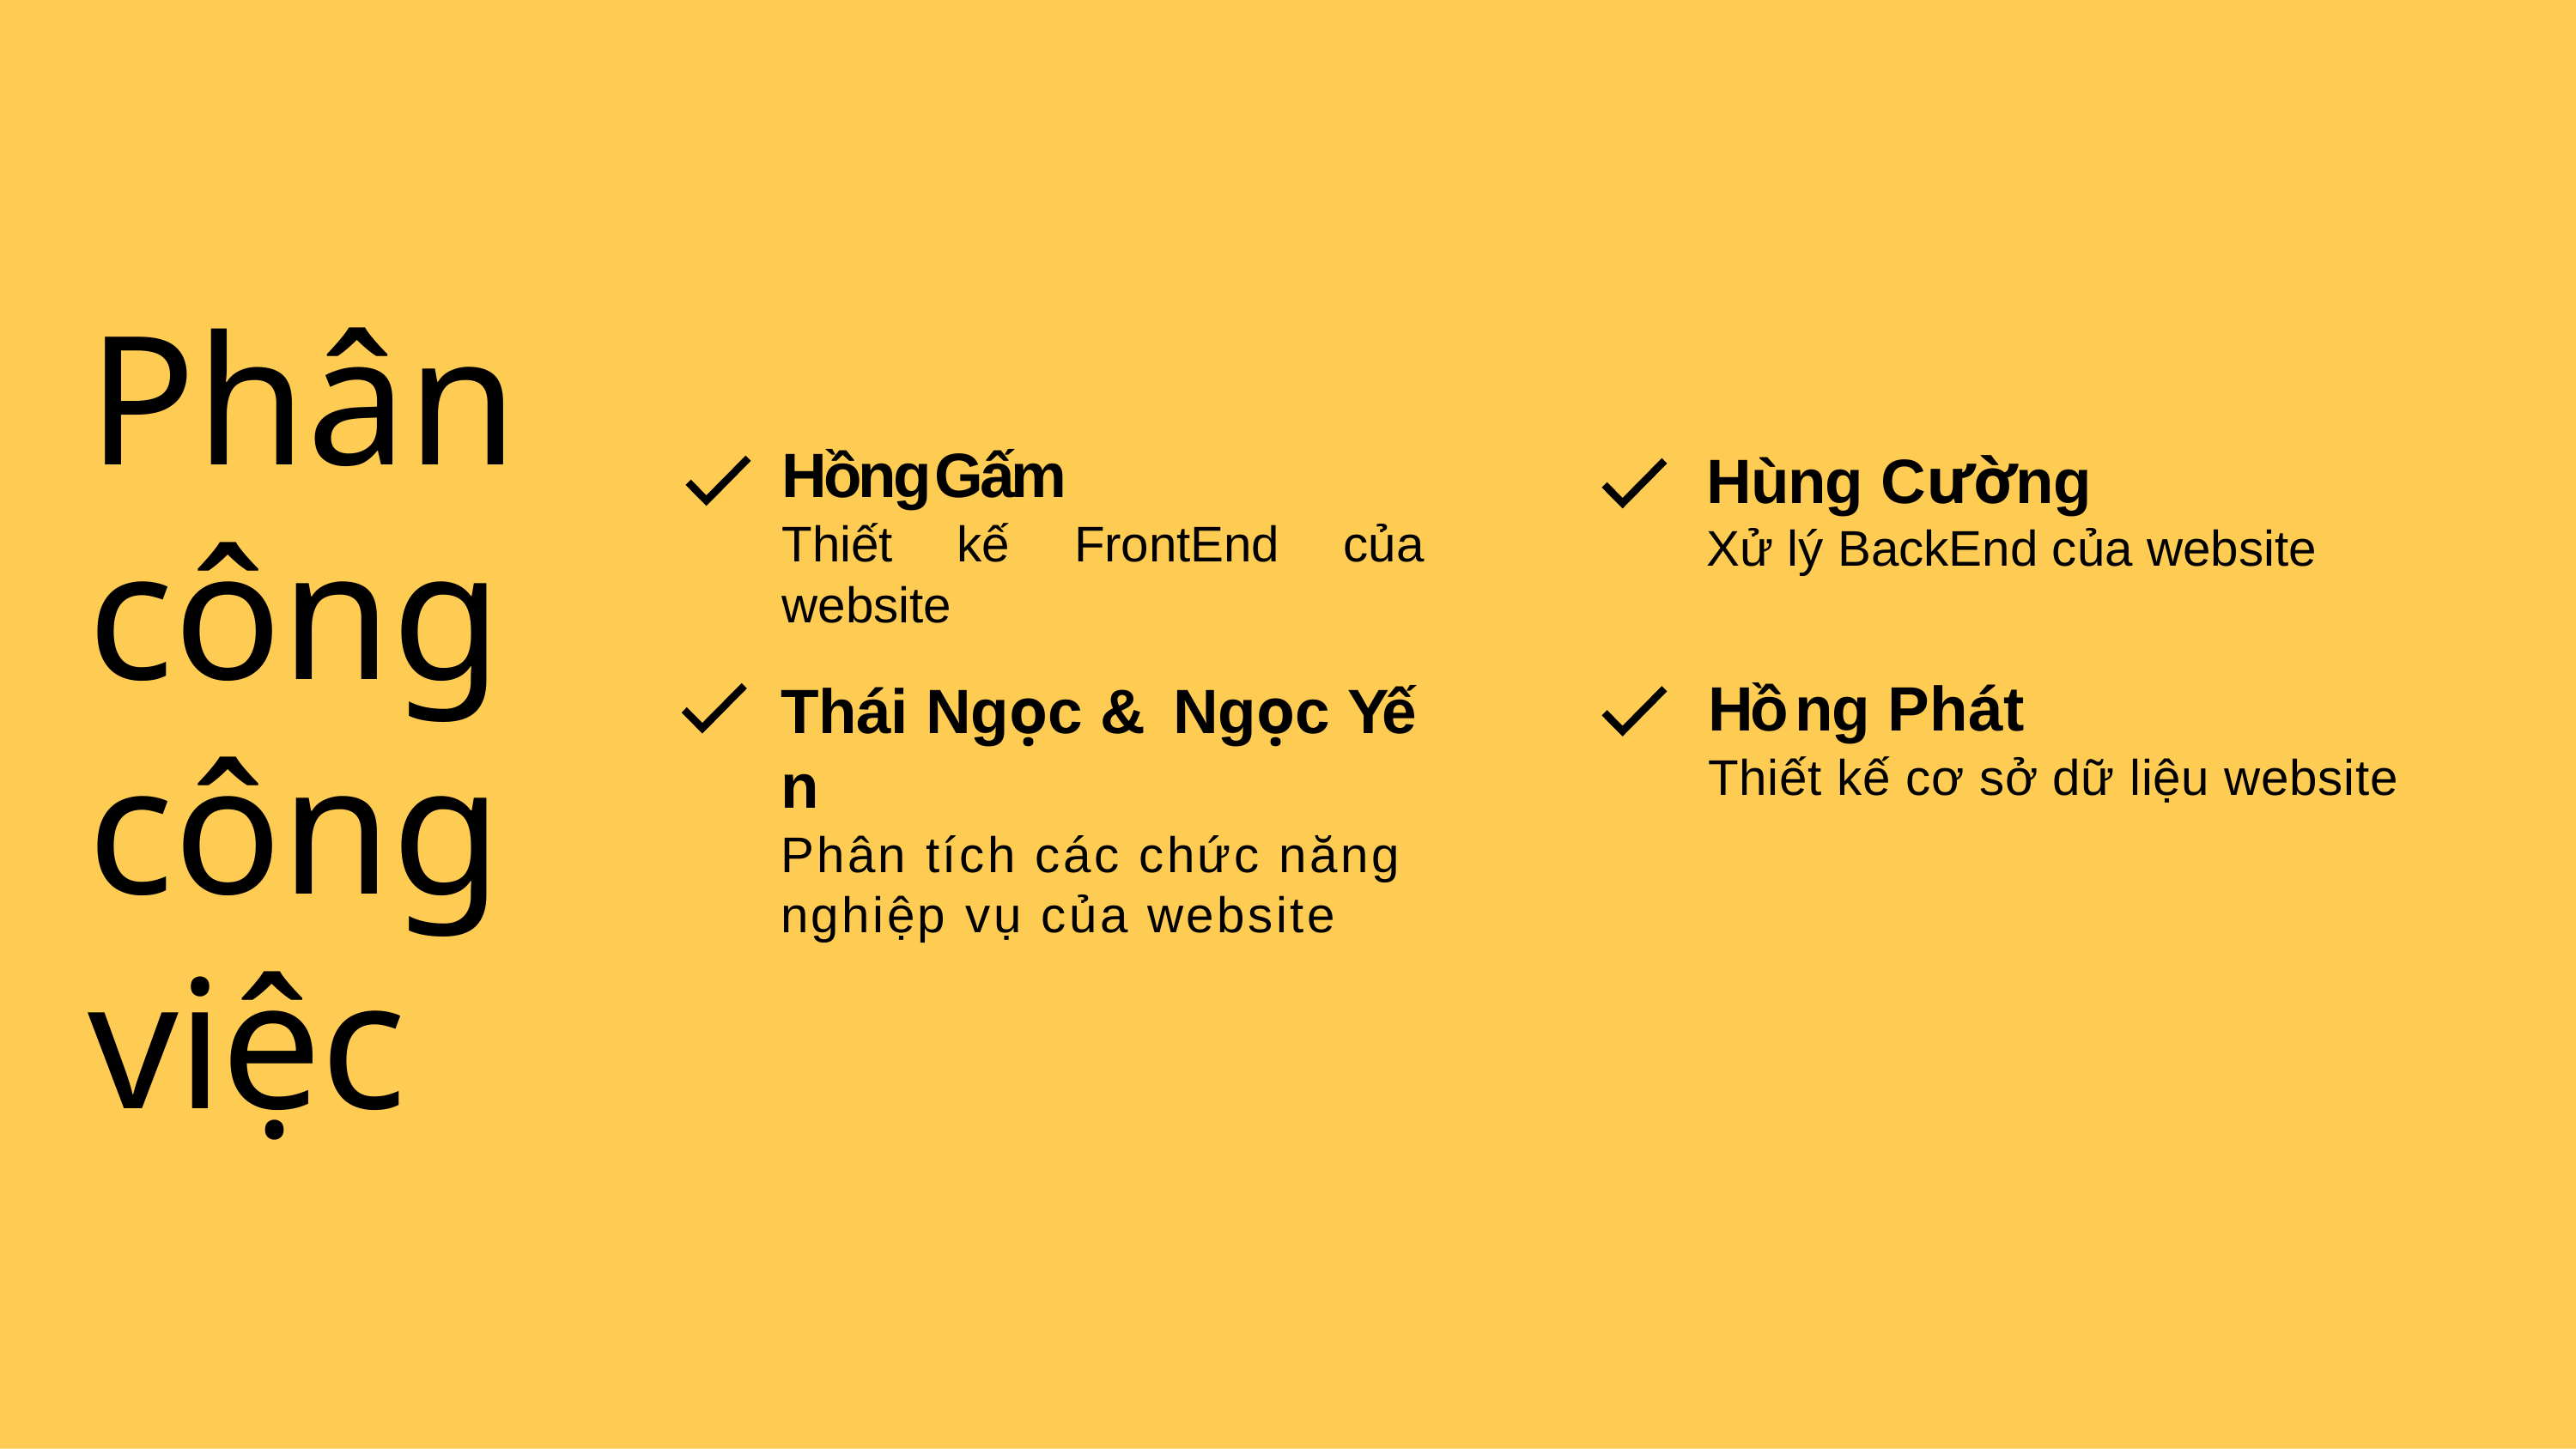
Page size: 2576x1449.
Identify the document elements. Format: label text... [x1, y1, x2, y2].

text_box H ồ ng Phát Thiết kế cơ sở dữ liệu website [1706, 666, 2436, 805]
title Hùng Cường Xử lý BackEnd của website [1704, 439, 2476, 683]
text_box Thái Ngọc & Ngọc Yế n Phân tích các chức năng nghiệp vụ của website [779, 669, 1455, 943]
text_box Phân công công việc [86, 284, 600, 1145]
text_box H ồ n g G ấ m Thiết kế FrontEnd của website [780, 433, 1425, 633]
text_box [1601, 686, 1668, 737]
text_box [681, 682, 747, 734]
text_box [1601, 458, 1668, 509]
text_box [685, 455, 751, 506]
